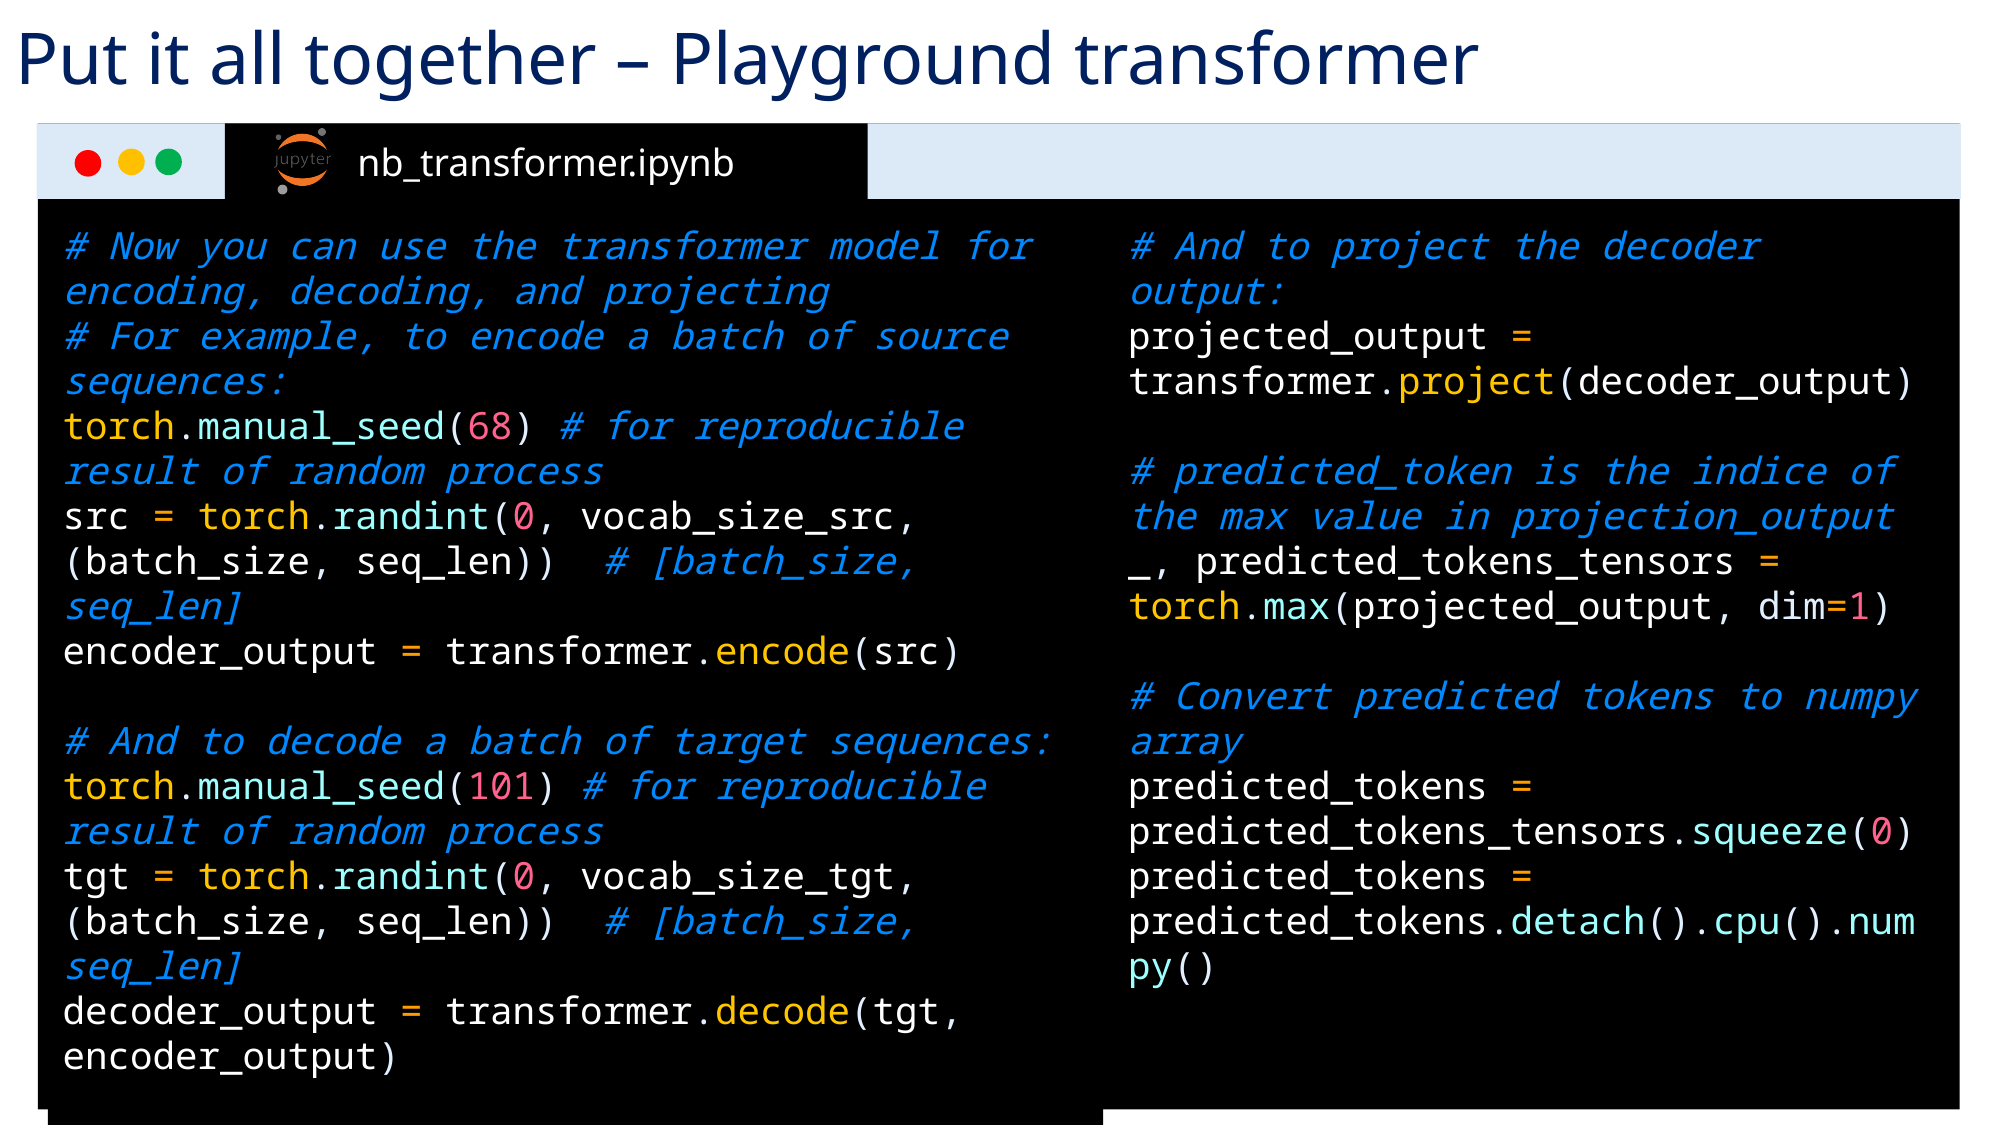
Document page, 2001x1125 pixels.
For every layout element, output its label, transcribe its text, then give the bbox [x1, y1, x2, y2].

text_box # And to project the decoder output: projected_output = transformer.project(decoder_output) # predicted_token is the indice of the max value in projection_output _, predicted_tokens_tensors = torch.max(projected_output, dim=1) # Convert predicted tokens to numpy array predicted_tokens = predicted_tokens_tensors.squeeze(0) predicted_tokens = predicted_tokens.detach().cpu().numpy() [1113, 214, 1934, 1040]
text_box # Now you can use the transformer model for encoding, decoding, and projecting # For example, to encode a batch of source sequences: torch.manual_seed(68) # for reproducible result of random process src = torch.randint(0, vocab_size_src, (batch_size, seq_len)) # [batch_size, seq_len] encoder_output = transformer.encode(src) # And to decode a batch of target sequences: torch.manual_seed(101) # for reproducible result of random process tgt = torch.randint(0, vocab_size_tgt, (batch_size, seq_len)) # [batch_size, seq_len] decoder_output = transformer.decode(tgt, encoder_output) [47, 214, 1104, 1125]
text_box Put it all together – Playground transformer [0, 13, 1705, 108]
picture [273, 127, 333, 196]
text_box [35, 122, 223, 201]
text_box nb_transformer.ipynb [223, 122, 869, 201]
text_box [74, 148, 183, 178]
text_box [869, 122, 1962, 201]
text_box [36, 201, 1961, 1111]
